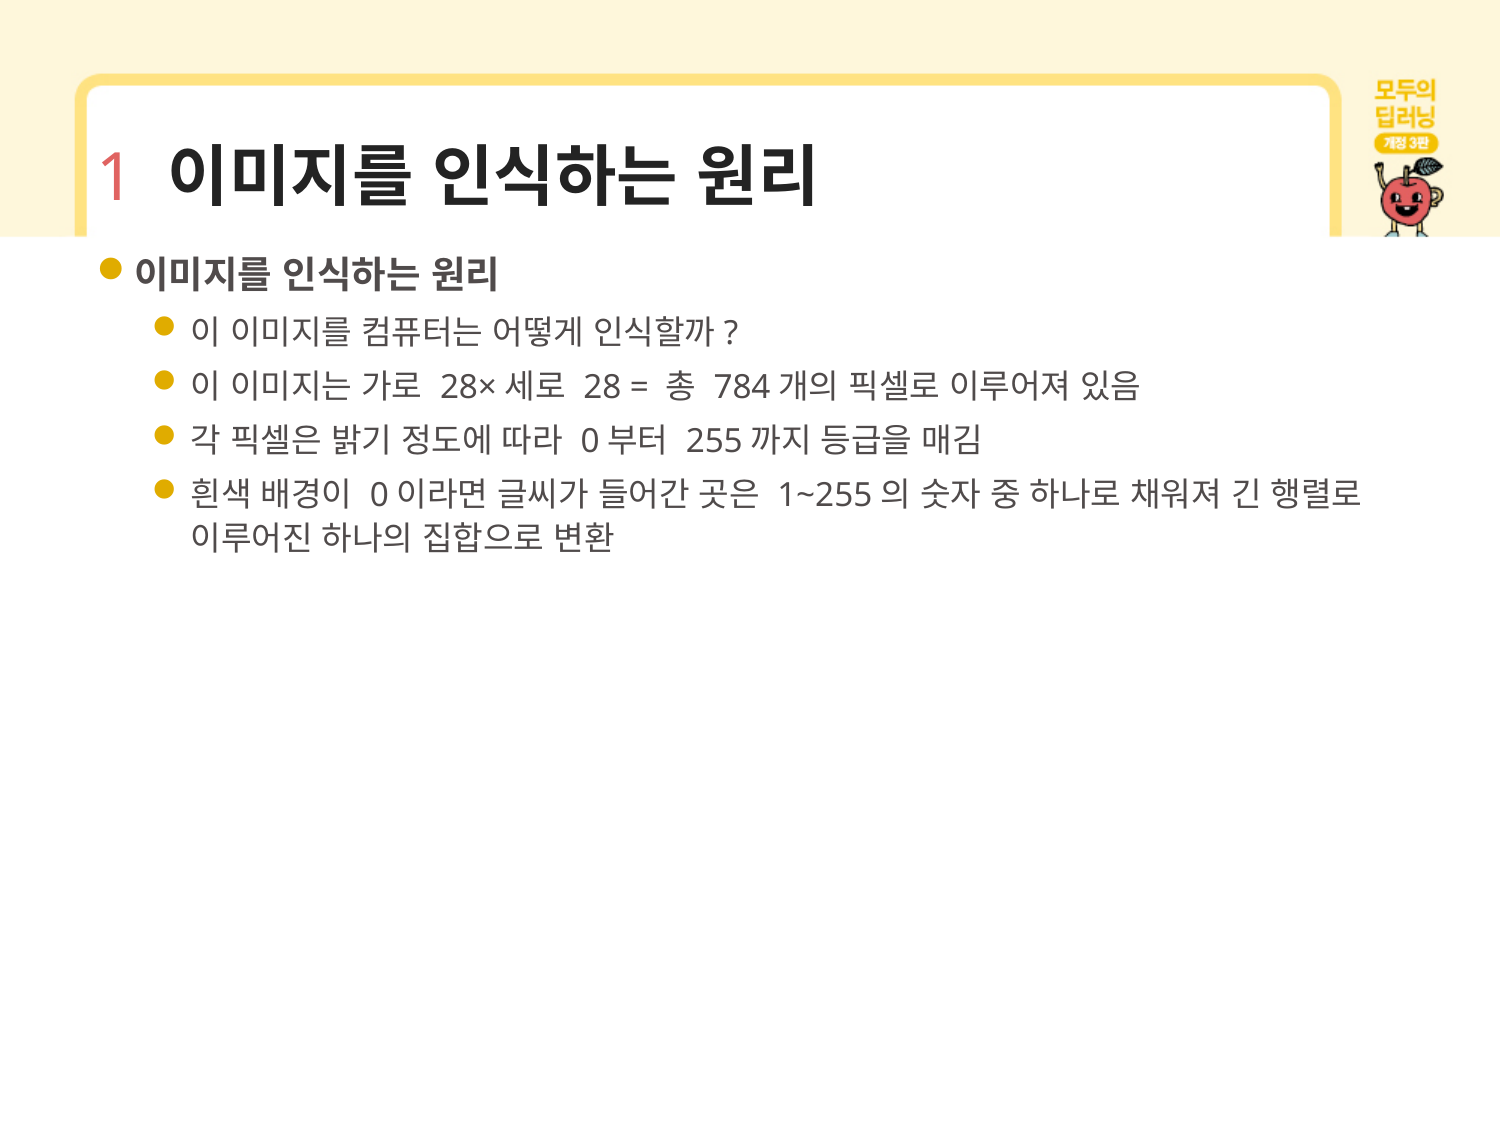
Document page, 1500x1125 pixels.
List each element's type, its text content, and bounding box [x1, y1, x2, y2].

list 이미지를 인식하는 원리 이 이미지를 컴퓨터는 어떻게 인식할까? 이 이미지는 가로 28×세로 28 = 총 784개의 픽셀로 이루어져 있음 각 픽셀은 밝기 정도에 따라 0부터 255까지 등급을 매김 흰색 배경이 0이라면 글씨가 들어간 곳은 1~255의 숫자 중 하나로 채워져 긴 행렬로 이루어진 하나의 집합으로 변환 [81, 239, 1412, 1054]
picture [0, 0, 1500, 1125]
title 1 이미지를 인식하는 원리 [81, 90, 1412, 222]
